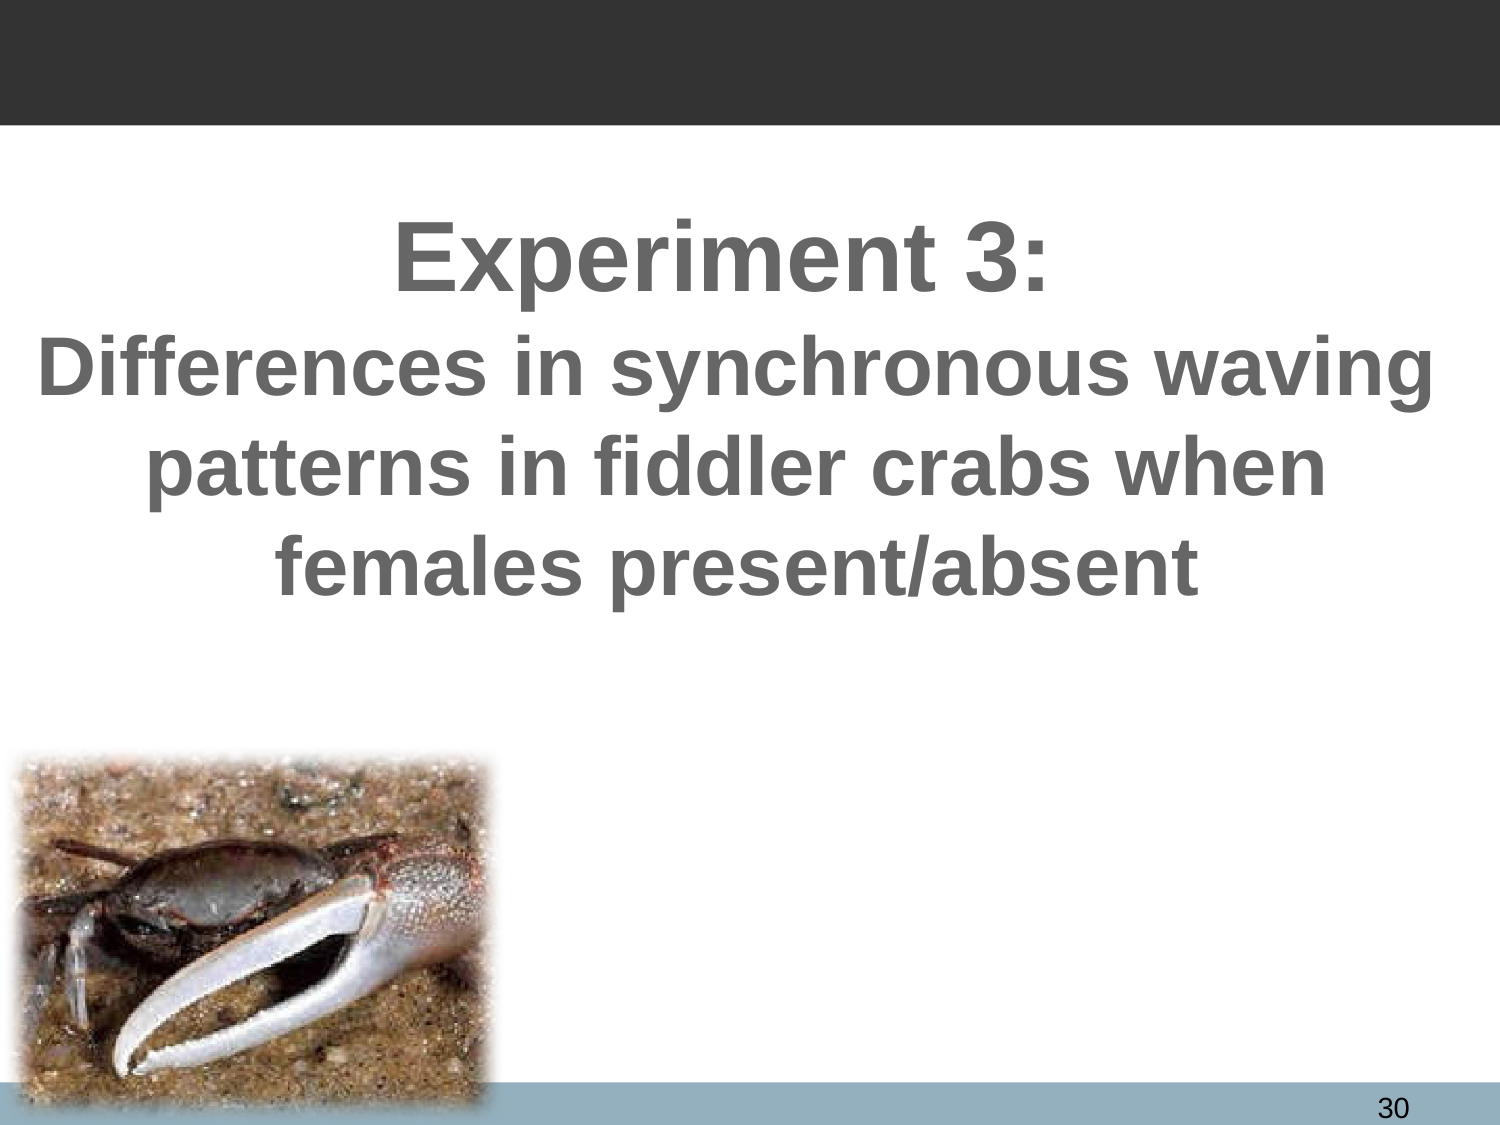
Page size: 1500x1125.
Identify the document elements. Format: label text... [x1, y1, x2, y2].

picture [3, 745, 504, 1125]
text_box Experiment 3: Differences in synchronous waving patterns in fiddler crabs when females present/absent [0, 184, 1475, 620]
slide_number 30 [1328, 1082, 1425, 1118]
